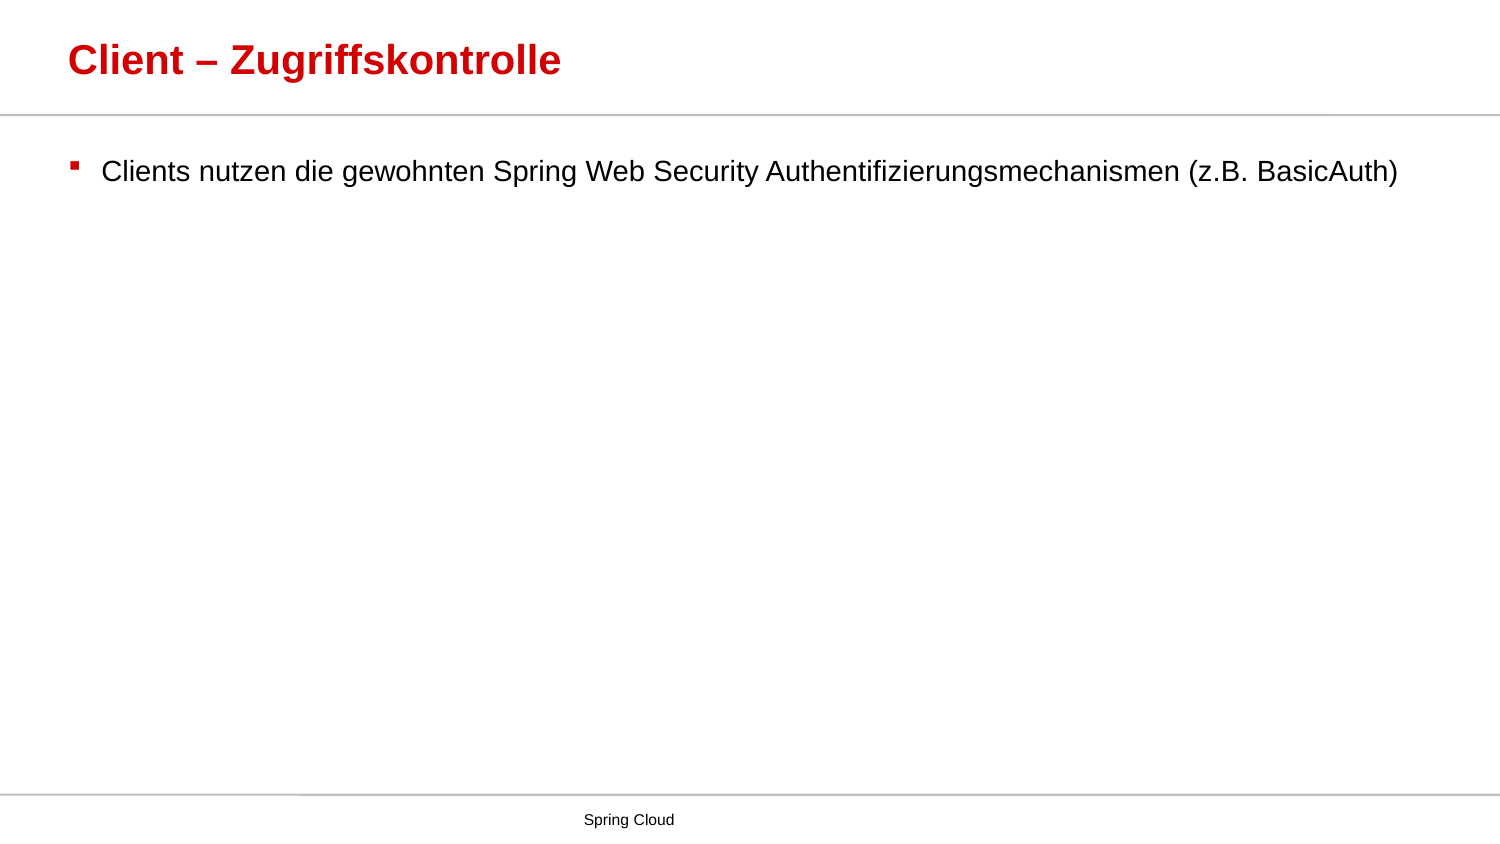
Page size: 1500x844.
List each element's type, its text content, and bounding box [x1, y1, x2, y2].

title Client – Zugriffskontrolle [53, 0, 1058, 115]
list Clients nutzen die gewohnten Spring Web Security Authentifizierungsmechanismen (z.B. BasicAuth) [53, 144, 1447, 765]
slide_number Spring Cloud [583, 794, 1260, 844]
